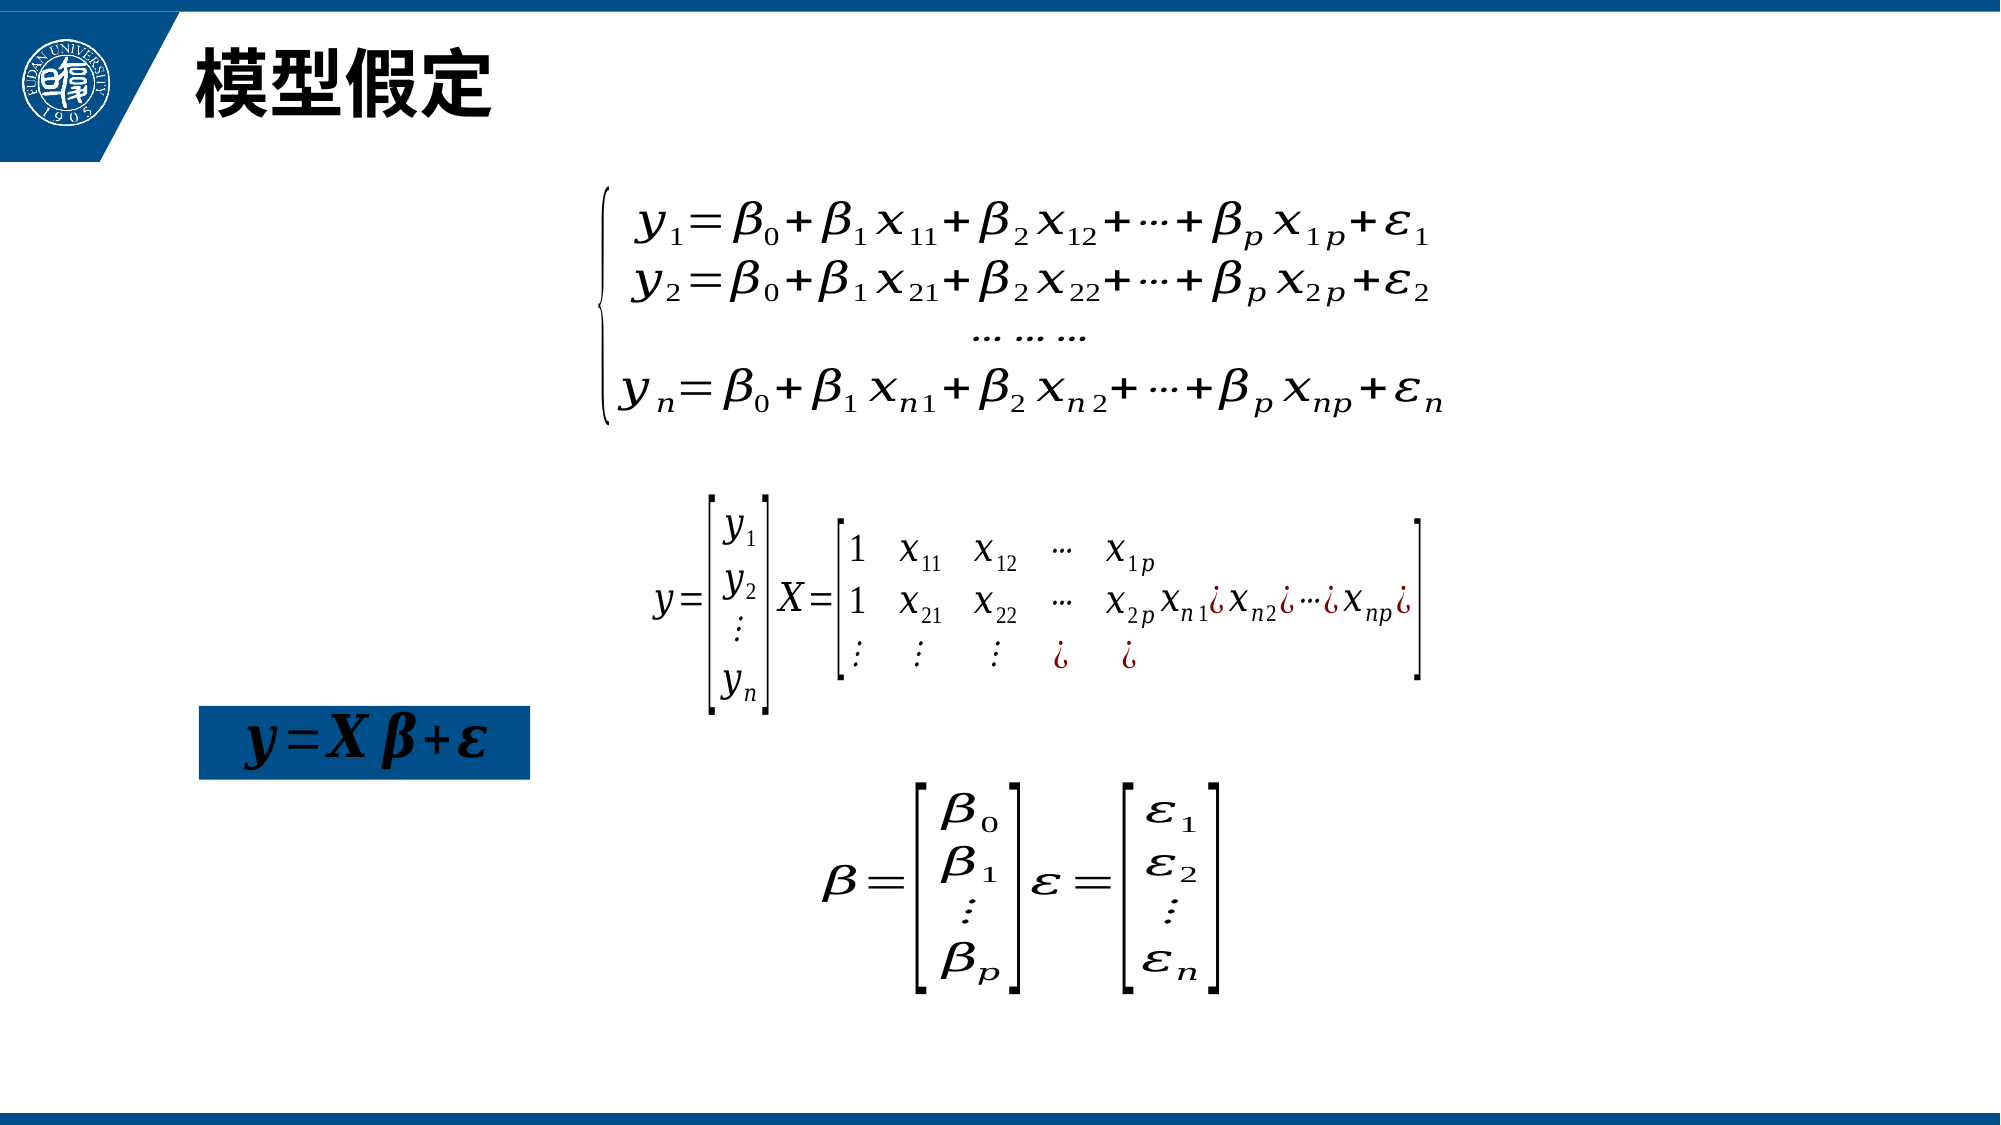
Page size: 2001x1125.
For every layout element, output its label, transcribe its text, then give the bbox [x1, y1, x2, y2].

title 模型假定 [179, 11, 1863, 162]
picture [22, 39, 110, 126]
text_box [198, 705, 531, 781]
